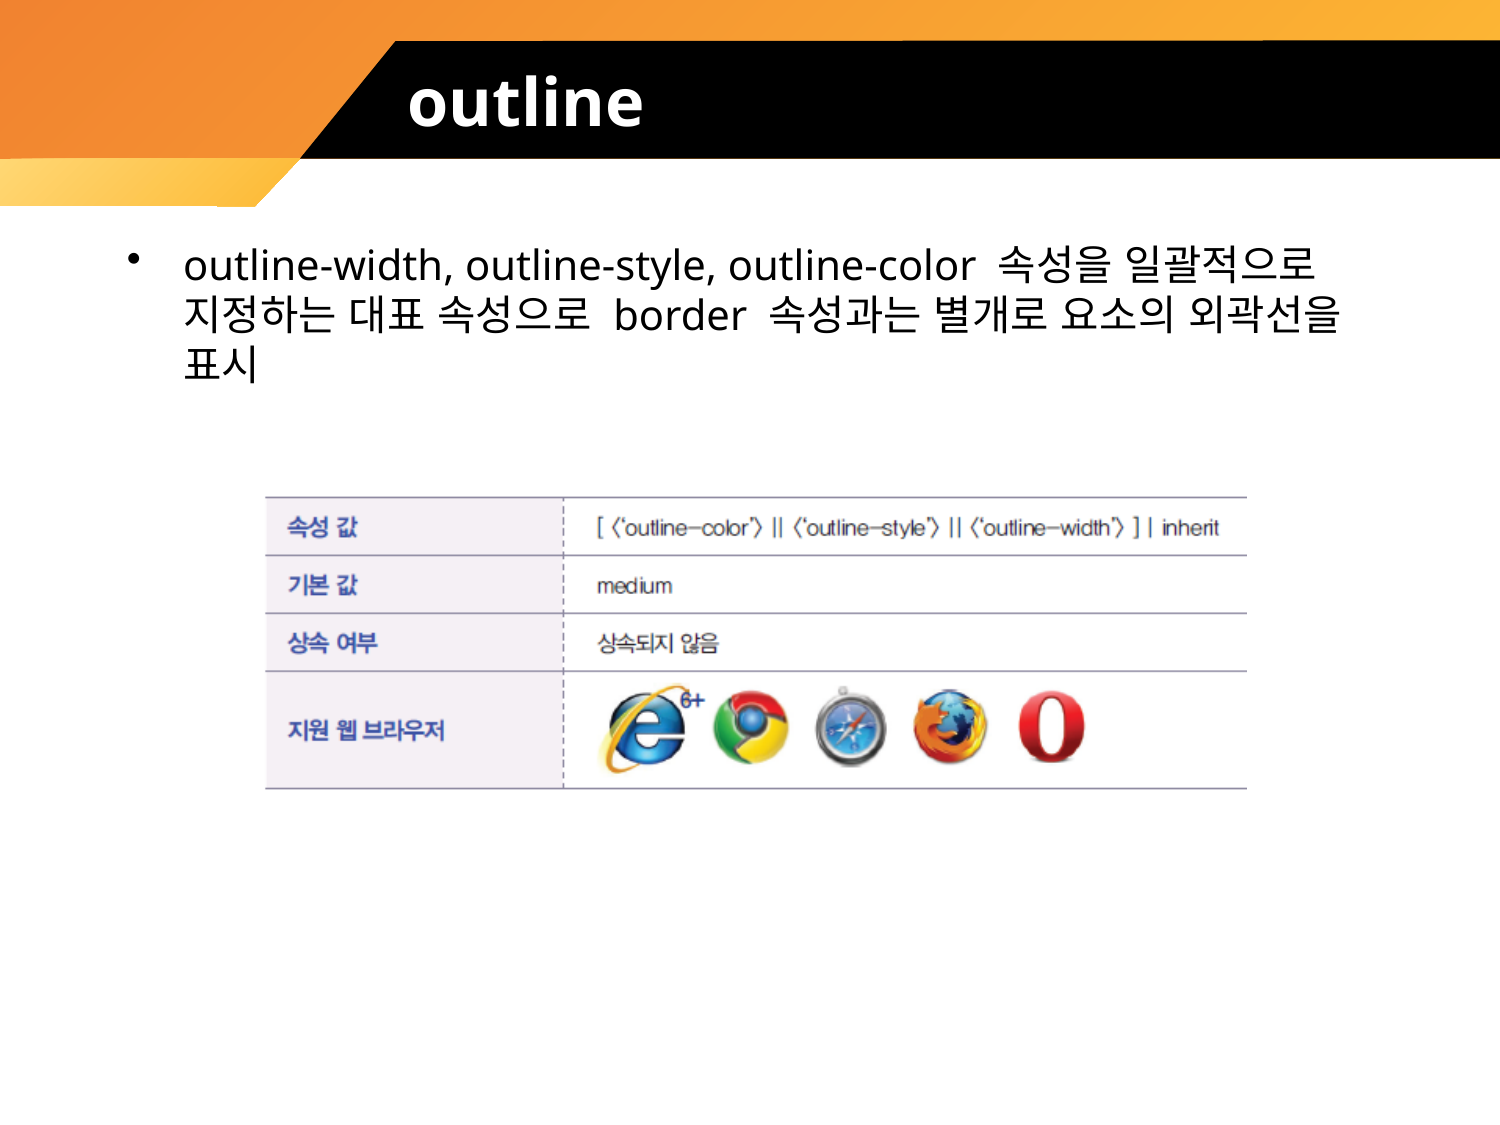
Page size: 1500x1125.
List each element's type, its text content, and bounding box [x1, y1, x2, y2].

text_box outline-width, outline-style, outline-color 속성을 일괄적으로 지정하는 대표 속성으로 border 속성과는 별개로 요소의 외곽선을 표시 [112, 231, 1424, 421]
title outline [374, 36, 1481, 163]
picture [253, 485, 1247, 799]
